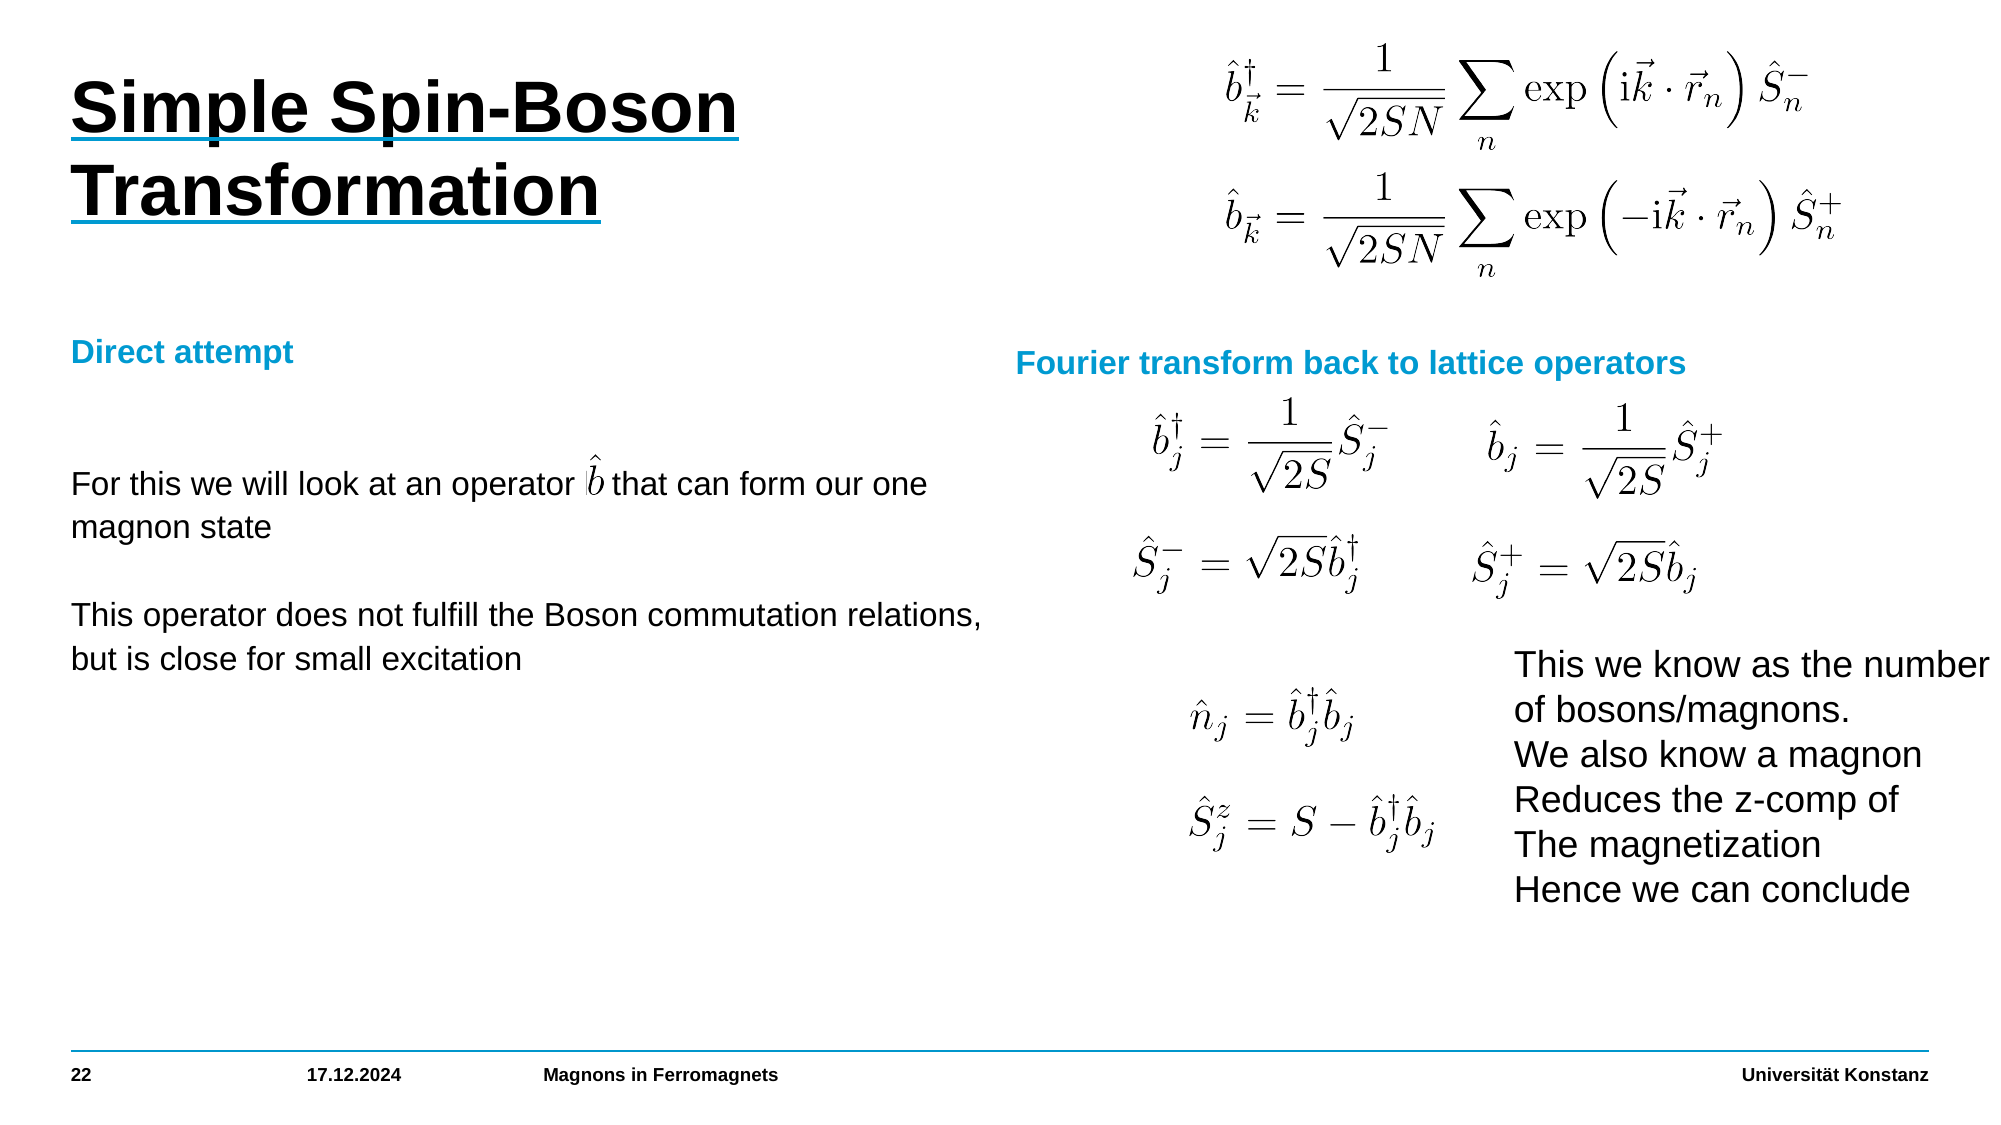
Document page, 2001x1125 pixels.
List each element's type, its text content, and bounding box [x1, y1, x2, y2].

picture [588, 454, 605, 496]
picture [1487, 402, 1723, 499]
list Direct attempt For this we will look at an operator b that can form our one magnon state This operator does not fulfill the Boson commutation relations, but is close for small excitation [70, 326, 985, 1000]
list Fourier transform back to lattice operators [1015, 337, 1930, 1011]
picture [1153, 397, 1388, 494]
title Simple Spin-Boson Transformation [70, 66, 1130, 268]
picture [1225, 43, 1808, 150]
text_box This we know as the number of bosons/magnons. We also know a magnon Reduces the z-comp of The magnetization Hence we can conclude [1499, 632, 2000, 917]
picture [1471, 540, 1696, 600]
text_box [584, 454, 612, 505]
picture [1225, 171, 1841, 277]
picture [1133, 534, 1358, 594]
picture [1189, 687, 1353, 747]
footer Magnons in Ferromagnets [543, 1058, 1489, 1094]
slide_number 22 [70, 1058, 276, 1094]
picture [1188, 794, 1435, 853]
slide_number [306, 1058, 512, 1094]
